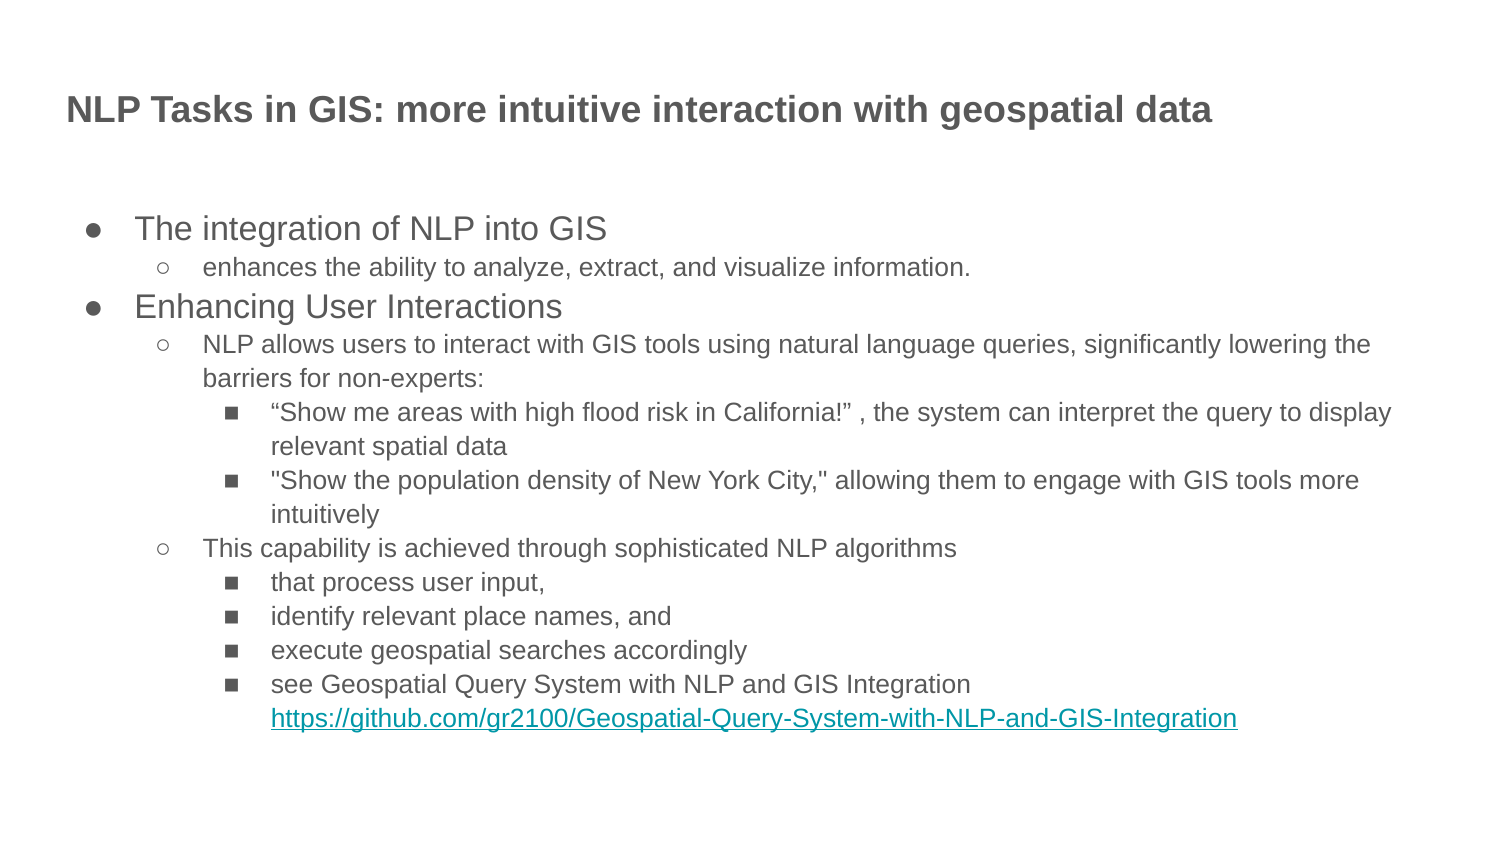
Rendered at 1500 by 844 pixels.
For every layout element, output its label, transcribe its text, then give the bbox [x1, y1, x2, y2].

list The integration of NLP into GIS enhances the ability to analyze, extract, and visualize information. Enhancing User Interactions NLP allows users to interact with GIS tools using natural language queries, significantly lowering the barriers for non-experts: “Show me areas with high flood risk in California!” , the system can interpret the query to display relevant spatial data "Show the population density of New York City," allowing them to engage with GIS tools more intuitively This capability is achieved through sophisticated NLP algorithms that process user input, identify relevant place names, and execute geospatial searches accordingly see Geospatial Query System with NLP and GIS Integration https://github.com/gr2100/Geospatial-Query-System-with-NLP-and-GIS-Integration [51, 189, 1449, 750]
title NLP Tasks in GIS: more intuitive interaction with geospatial data [51, 72, 1449, 167]
